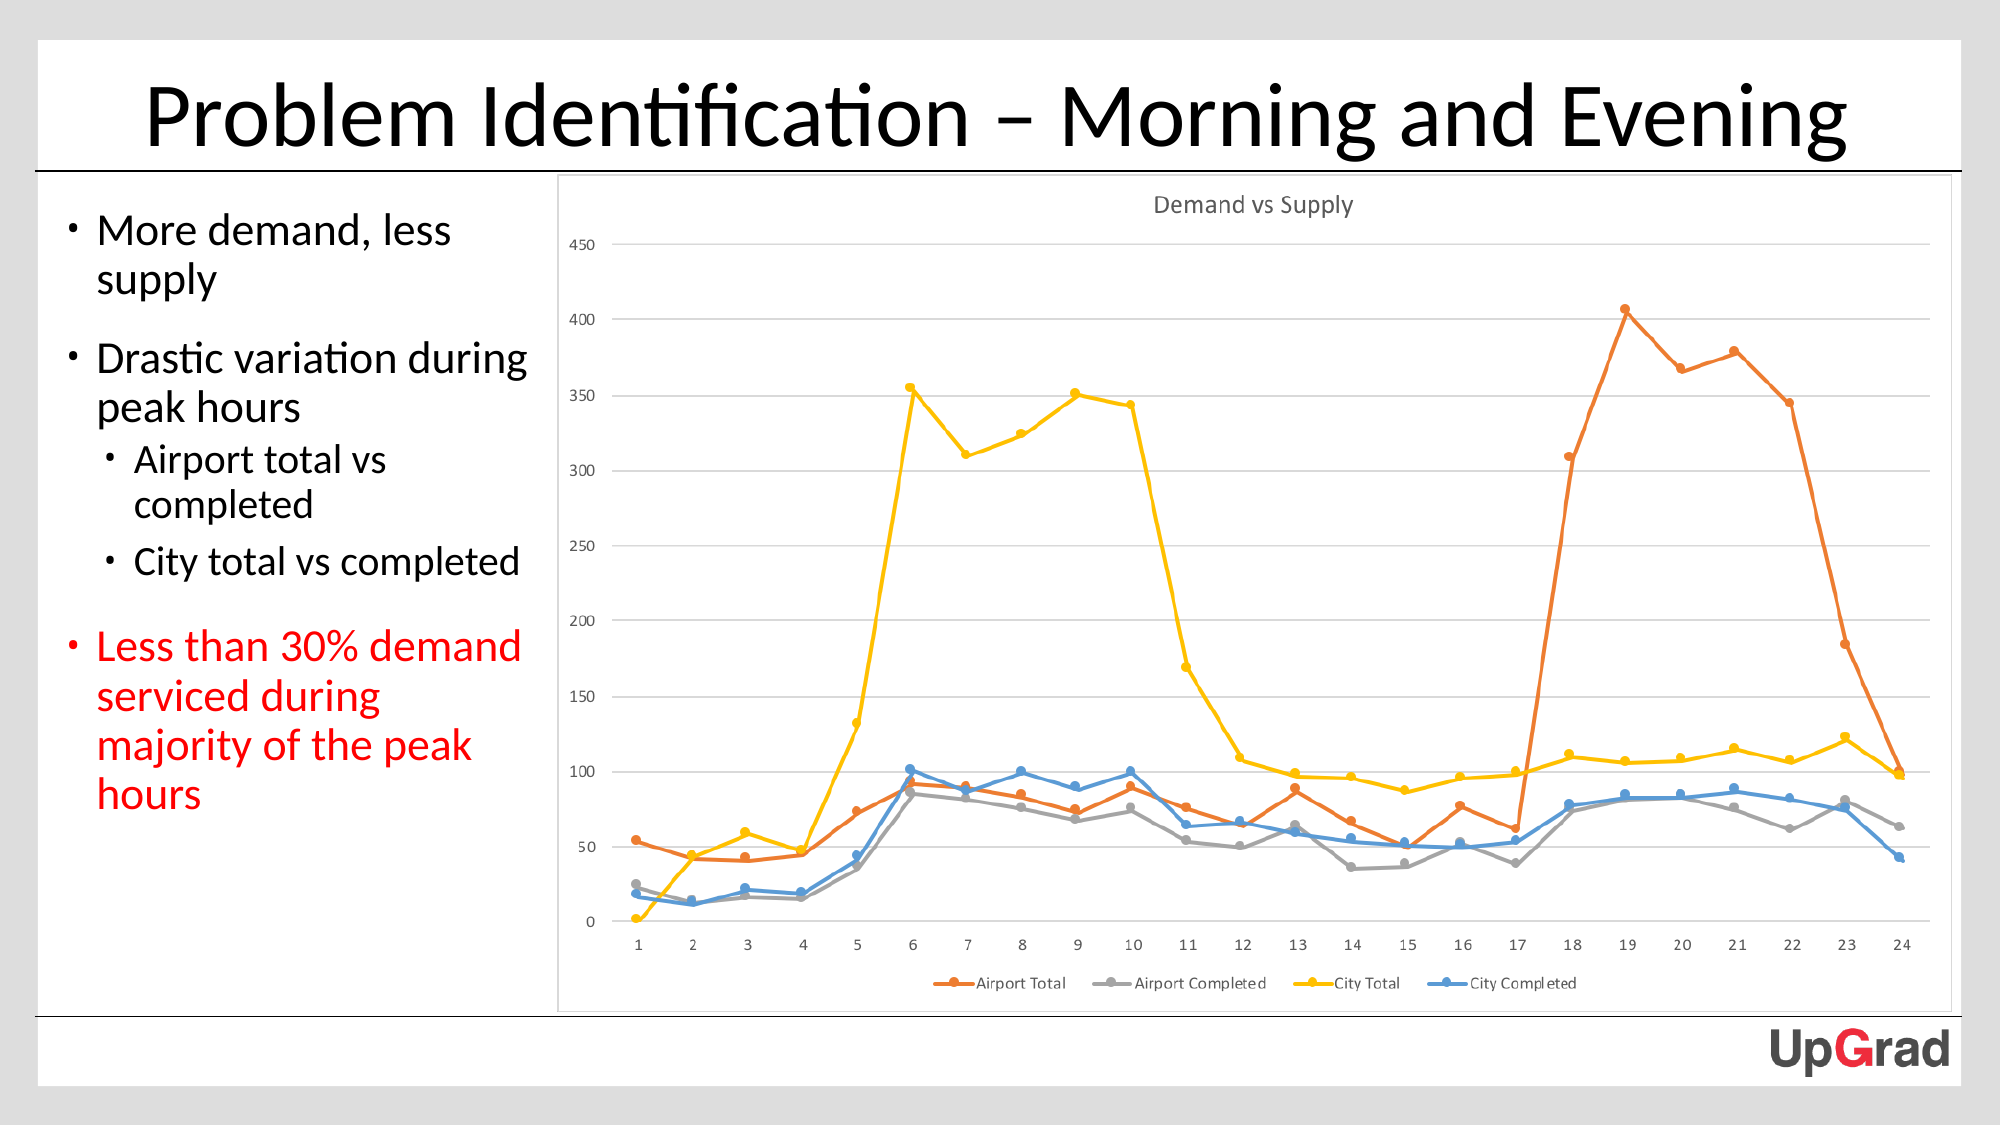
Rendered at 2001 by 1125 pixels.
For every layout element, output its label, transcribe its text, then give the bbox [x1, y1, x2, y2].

picture [556, 174, 1952, 1016]
title Problem Identification – Morning and Evening [43, 58, 1952, 170]
picture [1766, 1017, 1952, 1111]
list More demand, less supply Drastic variation during peak hours Airport total vs completed City total vs completed Less than 30% demand serviced during majority of the peak hours [43, 198, 547, 1000]
